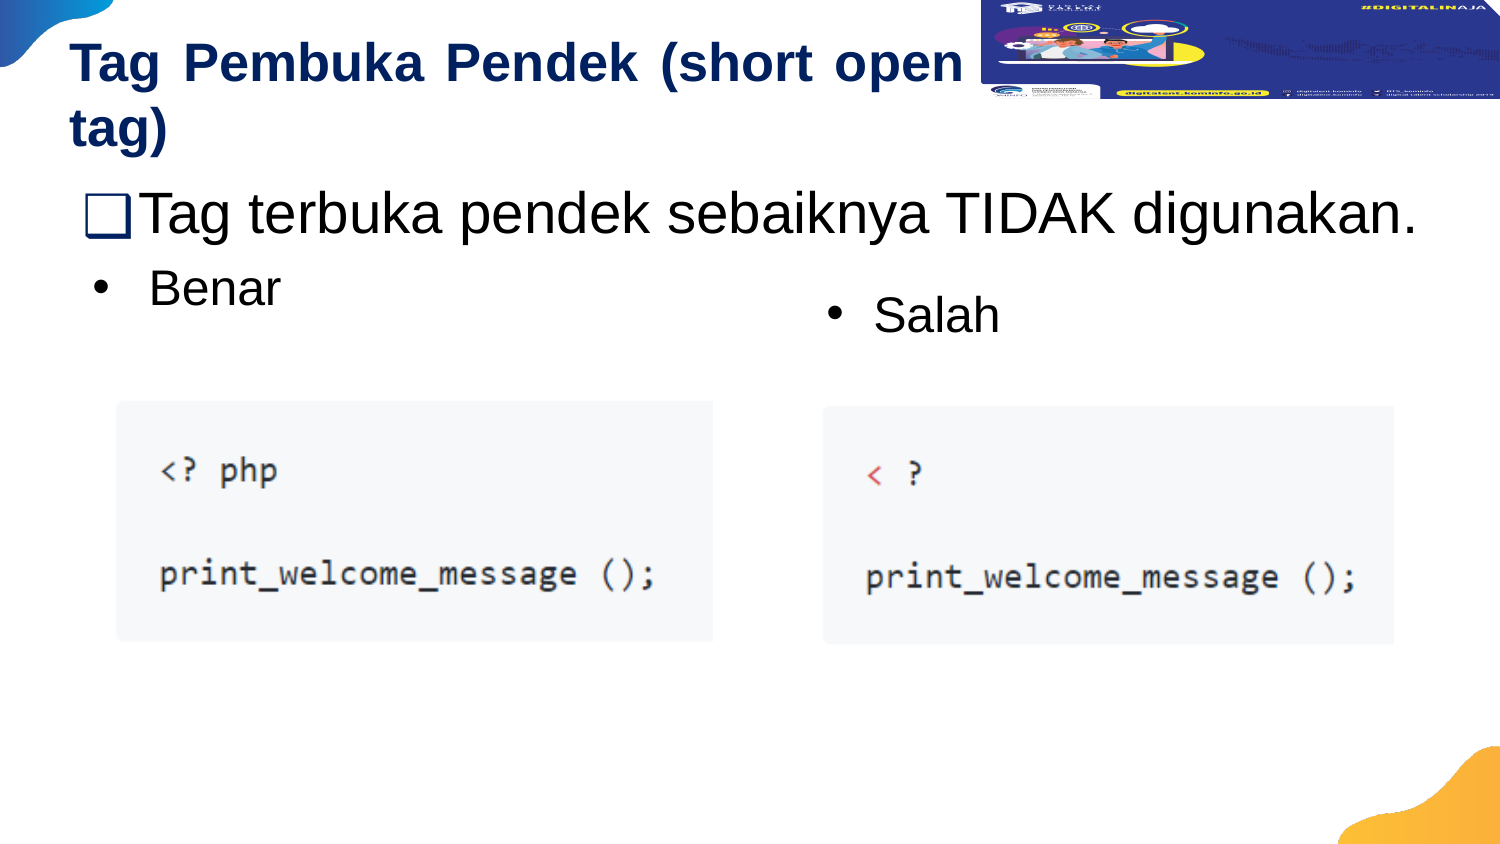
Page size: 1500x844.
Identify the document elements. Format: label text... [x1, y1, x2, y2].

picture [811, 394, 1394, 657]
text_box Benar [58, 254, 405, 349]
picture [106, 382, 713, 659]
picture [980, 0, 1500, 100]
text_box Tag Pembuka Pendek (short open tag) [54, 19, 982, 165]
picture [1335, 738, 1500, 844]
text_box Salah [811, 312, 1351, 380]
text_box [59, 277, 578, 336]
text_box Tag terbuka pendek sebaiknya TIDAK digunakan. [67, 167, 1453, 312]
picture [0, 0, 115, 73]
